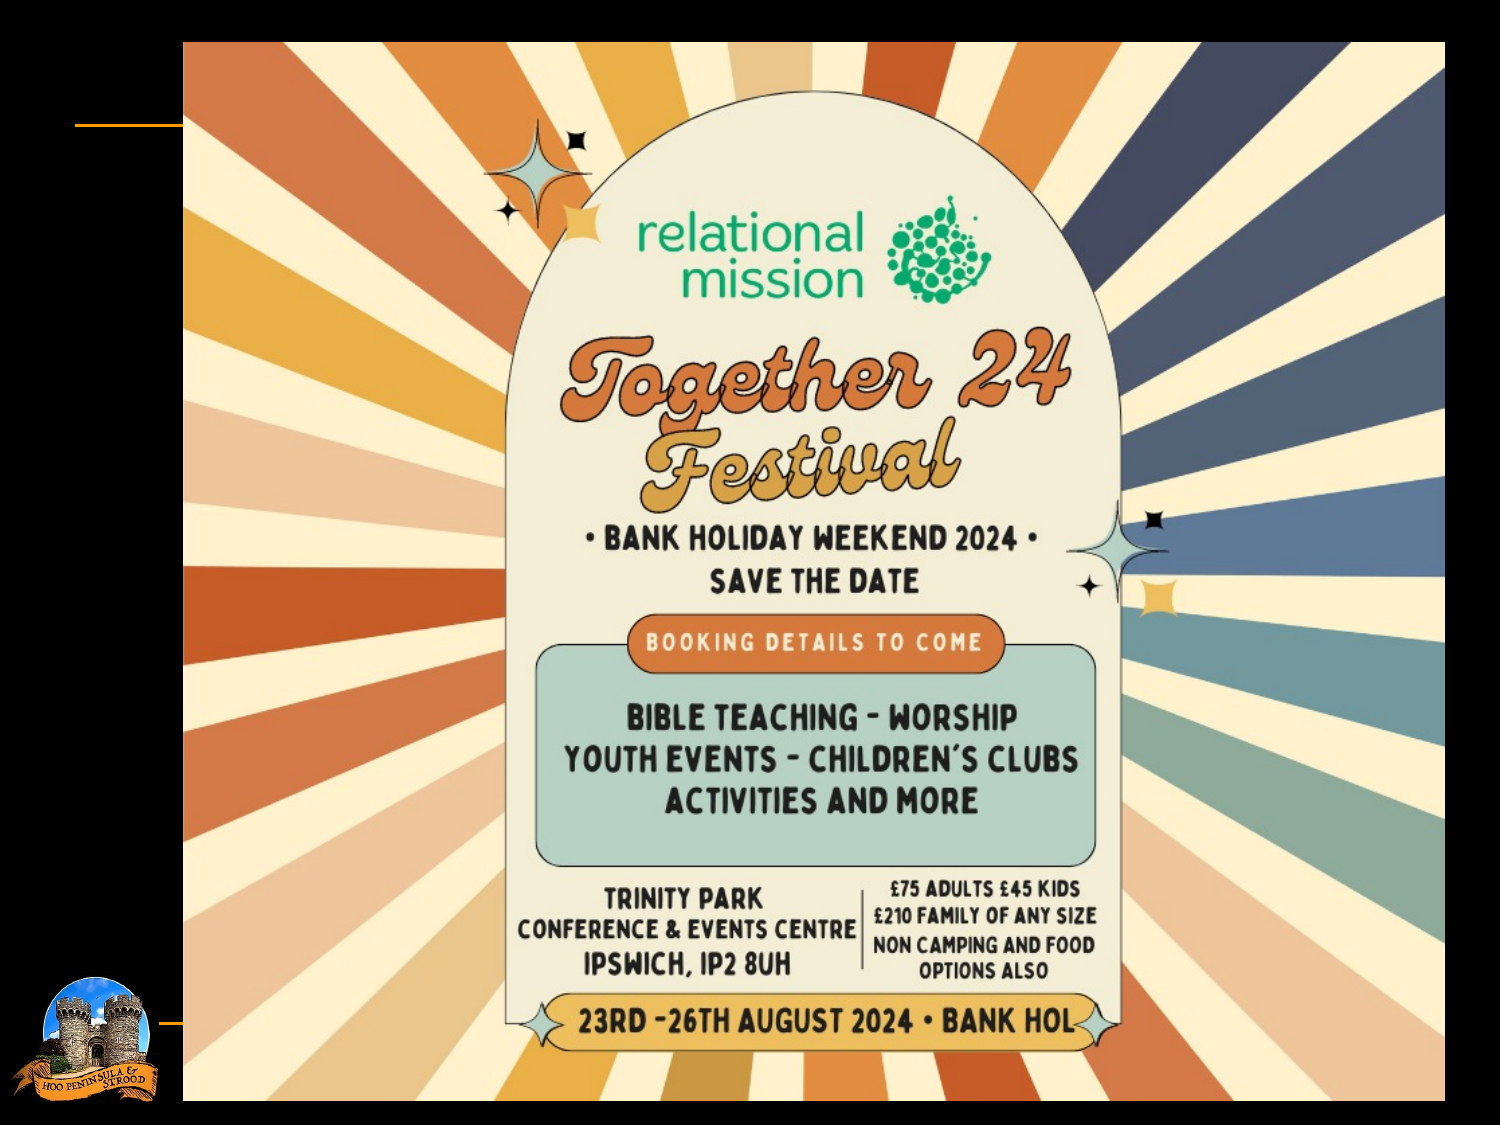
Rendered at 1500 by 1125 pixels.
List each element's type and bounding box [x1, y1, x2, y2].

picture [182, 42, 1445, 1101]
picture [11, 975, 160, 1103]
